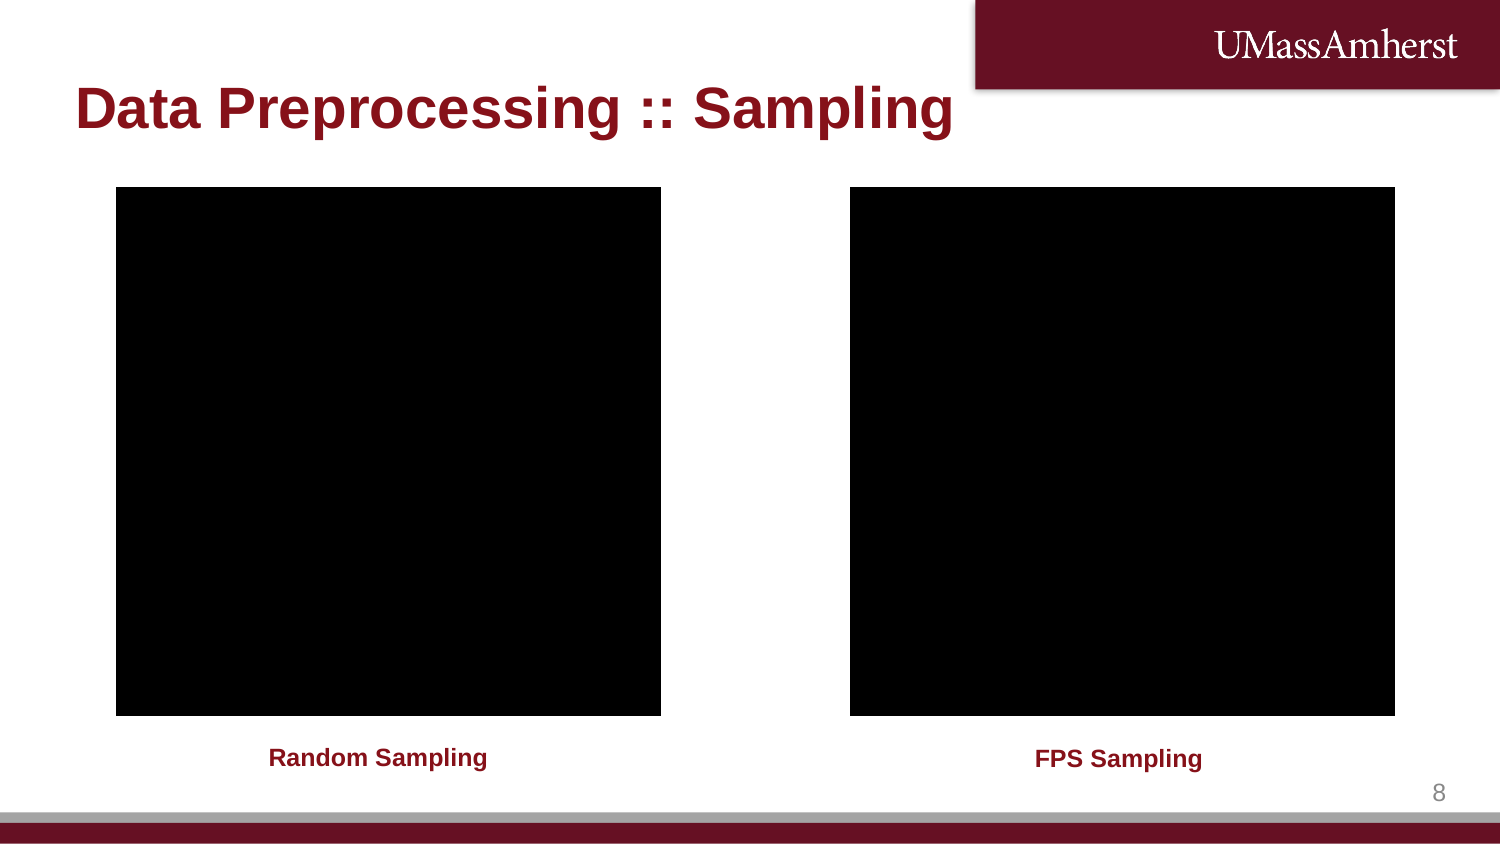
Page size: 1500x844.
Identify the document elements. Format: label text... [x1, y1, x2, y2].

slide_number 7 [1111, 769, 1462, 815]
text_box FPS Sampling [1019, 727, 1275, 788]
title Data Preprocessing :: Sampling [0, 0, 1201, 141]
text_box Random Sampling [253, 726, 571, 787]
picture [850, 187, 1395, 716]
picture [116, 186, 661, 717]
picture [1214, 28, 1458, 59]
